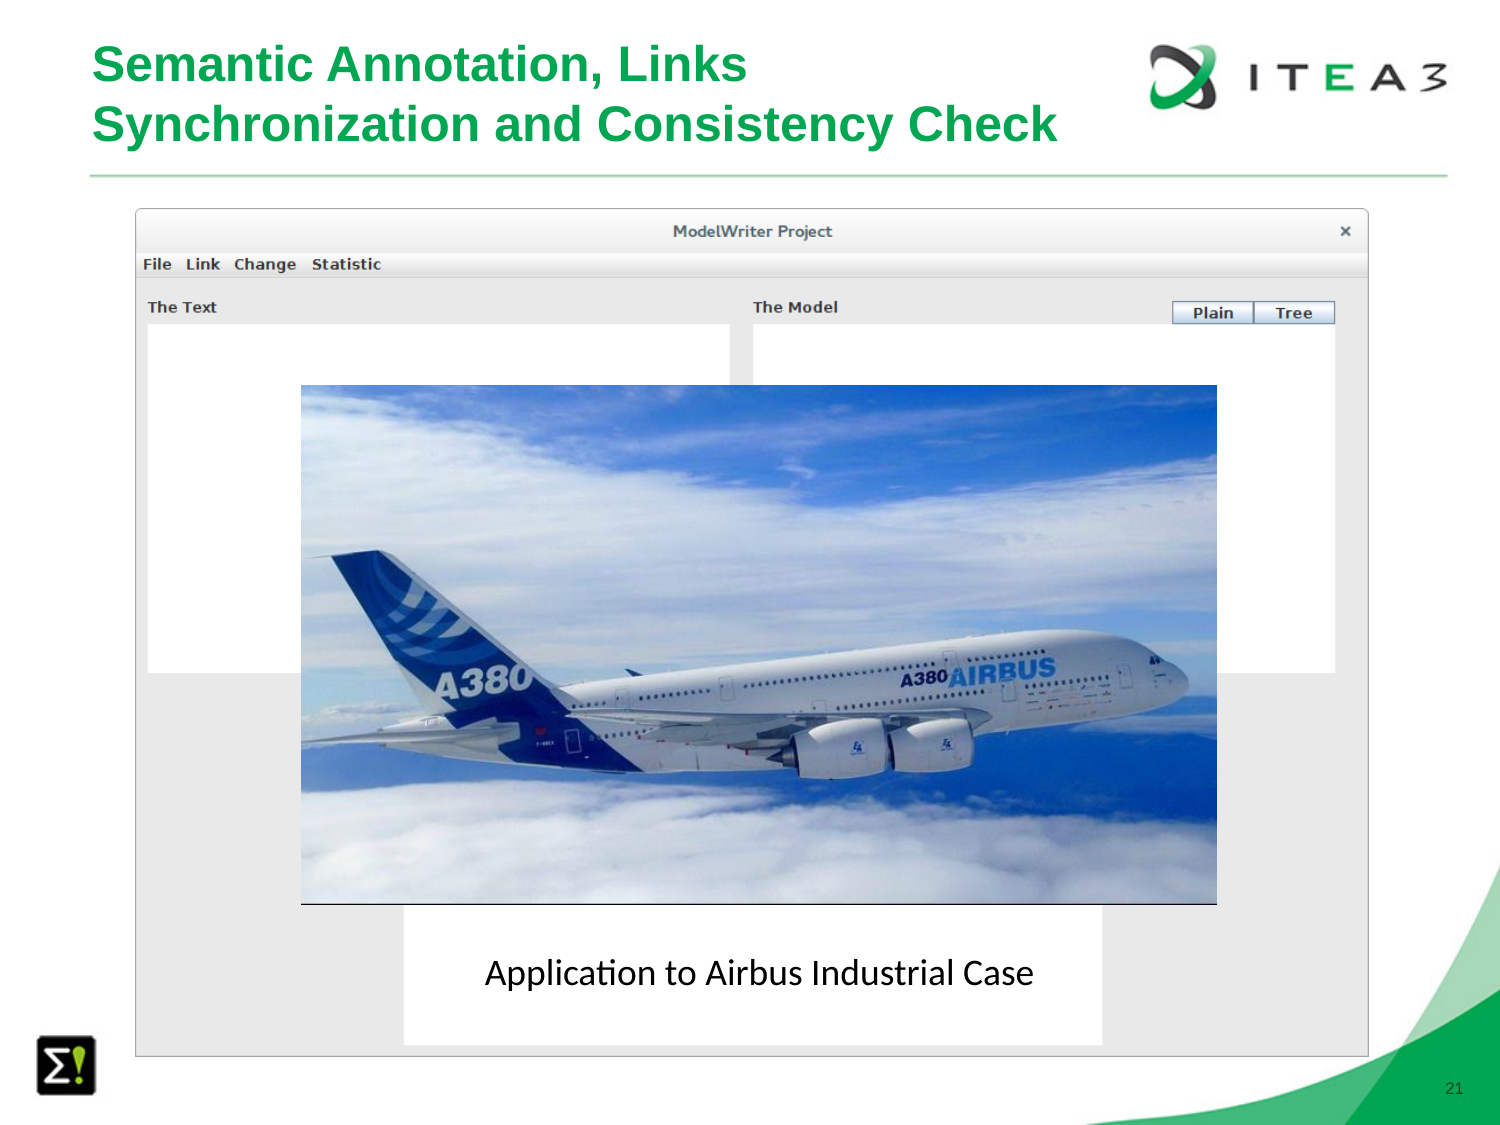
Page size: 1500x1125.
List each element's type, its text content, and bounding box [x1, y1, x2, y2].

picture [0, 0, 1500, 1125]
title Semantic Annotation, Links Synchronization and Consistency Check [76, 23, 1099, 160]
